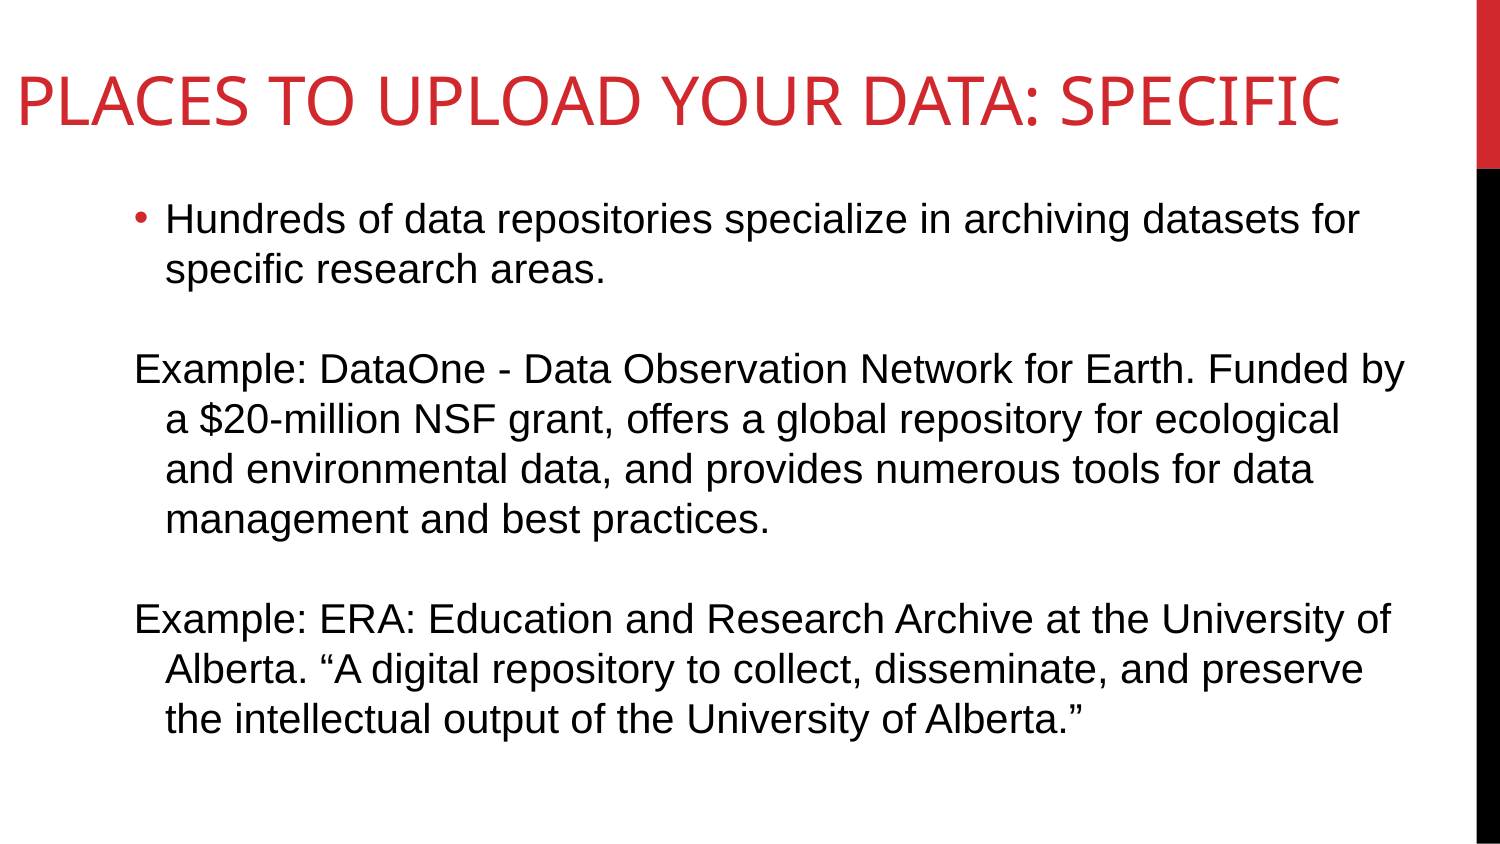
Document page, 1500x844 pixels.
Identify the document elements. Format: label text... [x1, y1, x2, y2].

title Places to Upload Your Data: Specific [0, 33, 1500, 147]
list Hundreds of data repositories specialize in archiving datasets for specific research areas. Example: DataOne - Data Observation Network for Earth. Funded by a $20-million NSF grant, offers a global repository for ecological and environmental data, and provides numerous tools for data management and best practices. Example: ERA: Education and Research Archive at the University of Alberta. “A digital repository to collect, disseminate, and preserve the intellectual output of the University of Alberta.” [75, 184, 1425, 810]
